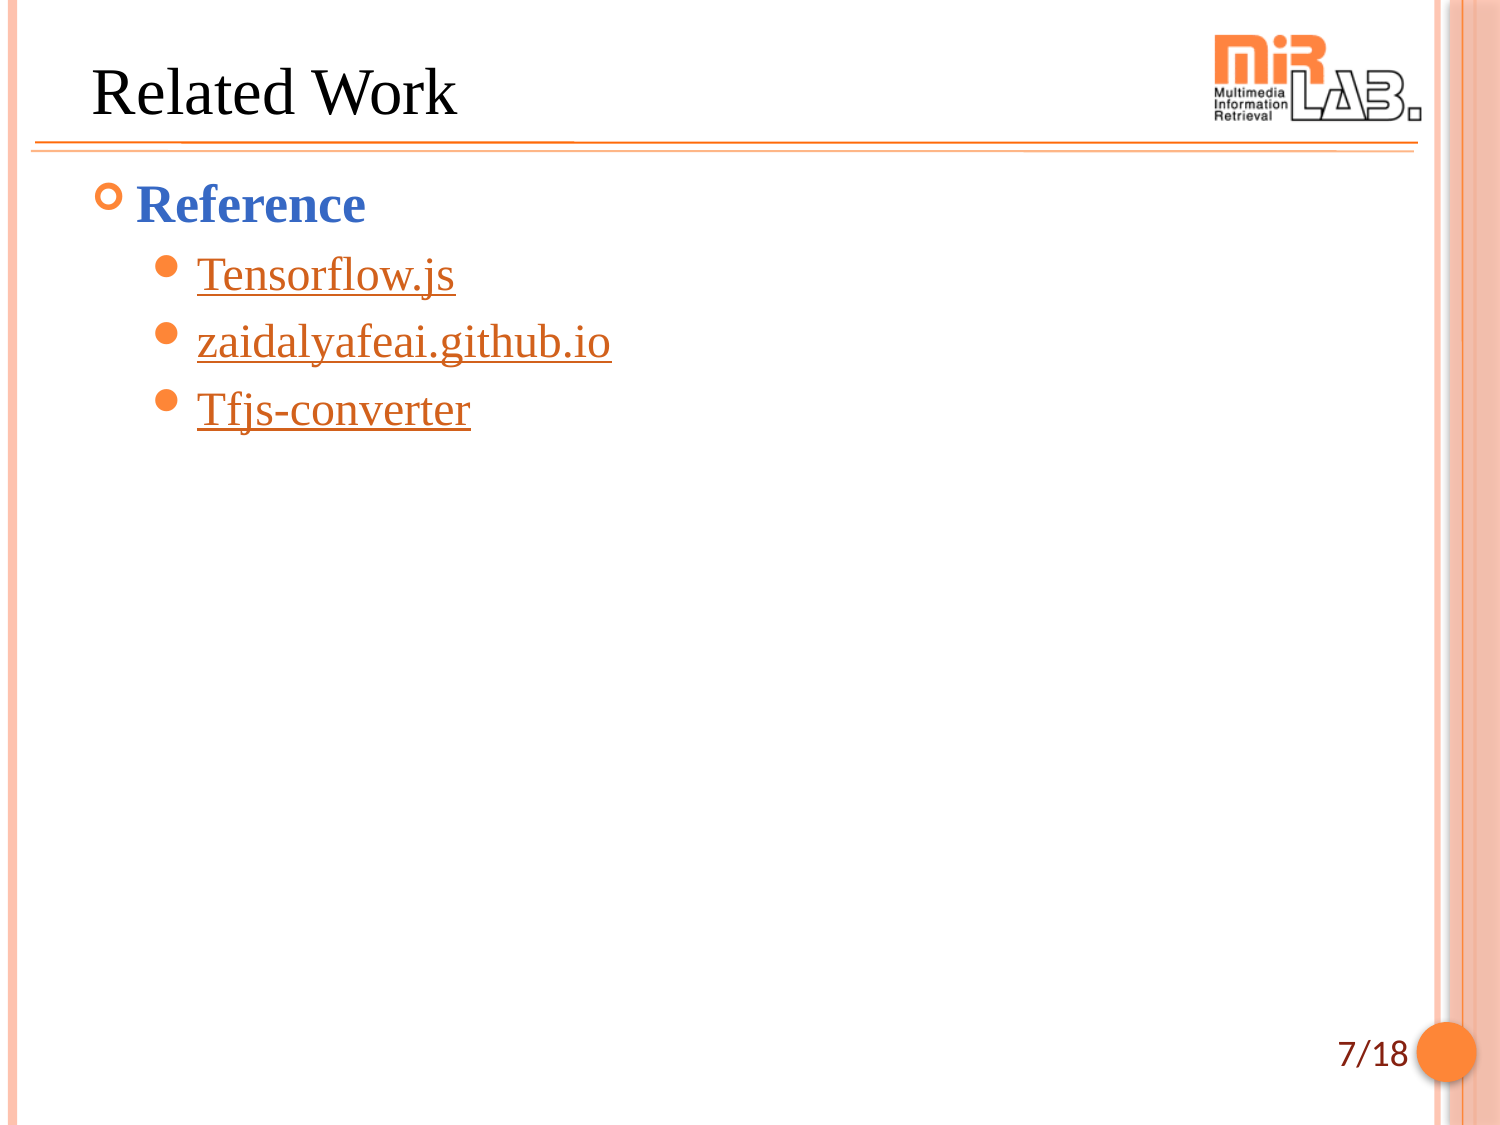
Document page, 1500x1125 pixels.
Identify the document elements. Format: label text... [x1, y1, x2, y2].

list Reference Tensorflow.js zaidalyafeai.github.io Tfjs-converter [76, 160, 1424, 1094]
title Related Work [76, 19, 1302, 136]
picture [1302, 30, 1424, 126]
